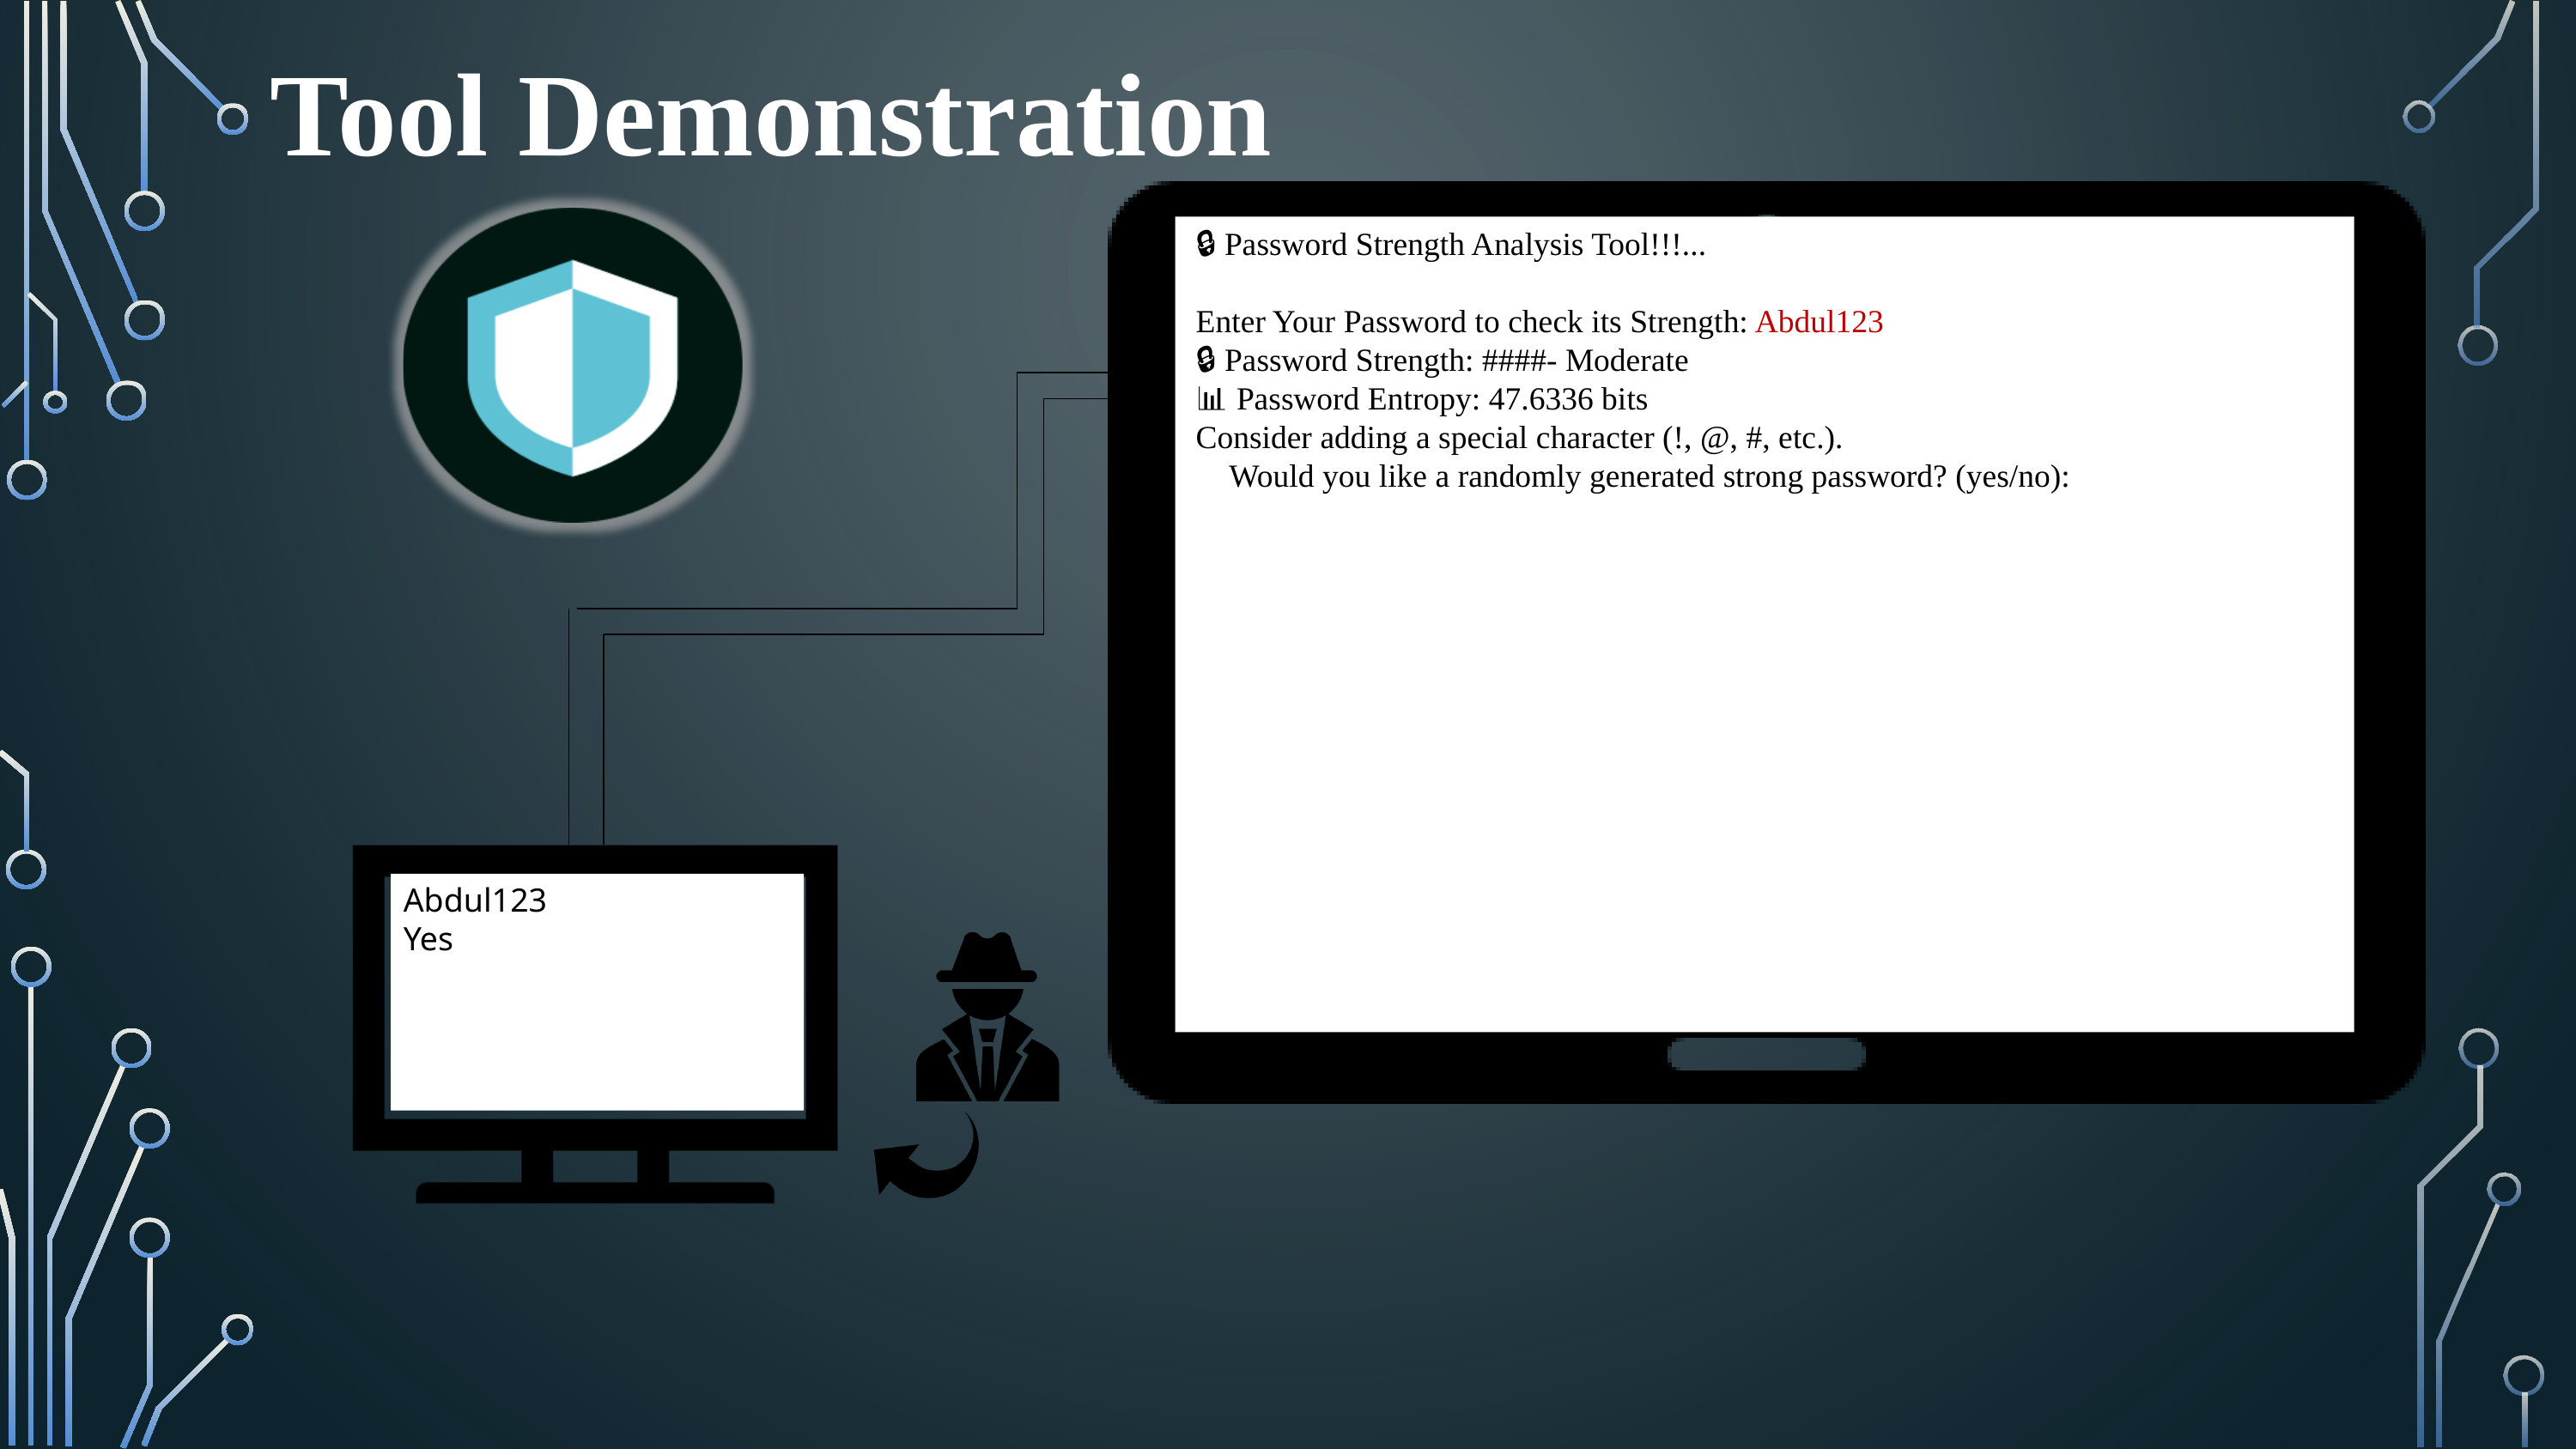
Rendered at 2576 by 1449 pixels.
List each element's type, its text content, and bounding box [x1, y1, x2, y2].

picture [343, 0, 2558, 1434]
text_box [1175, 216, 2354, 1033]
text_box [576, 373, 976, 609]
text_box [403, 208, 743, 523]
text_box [603, 609, 976, 635]
text_box Tool Demonstration [257, 31, 976, 185]
